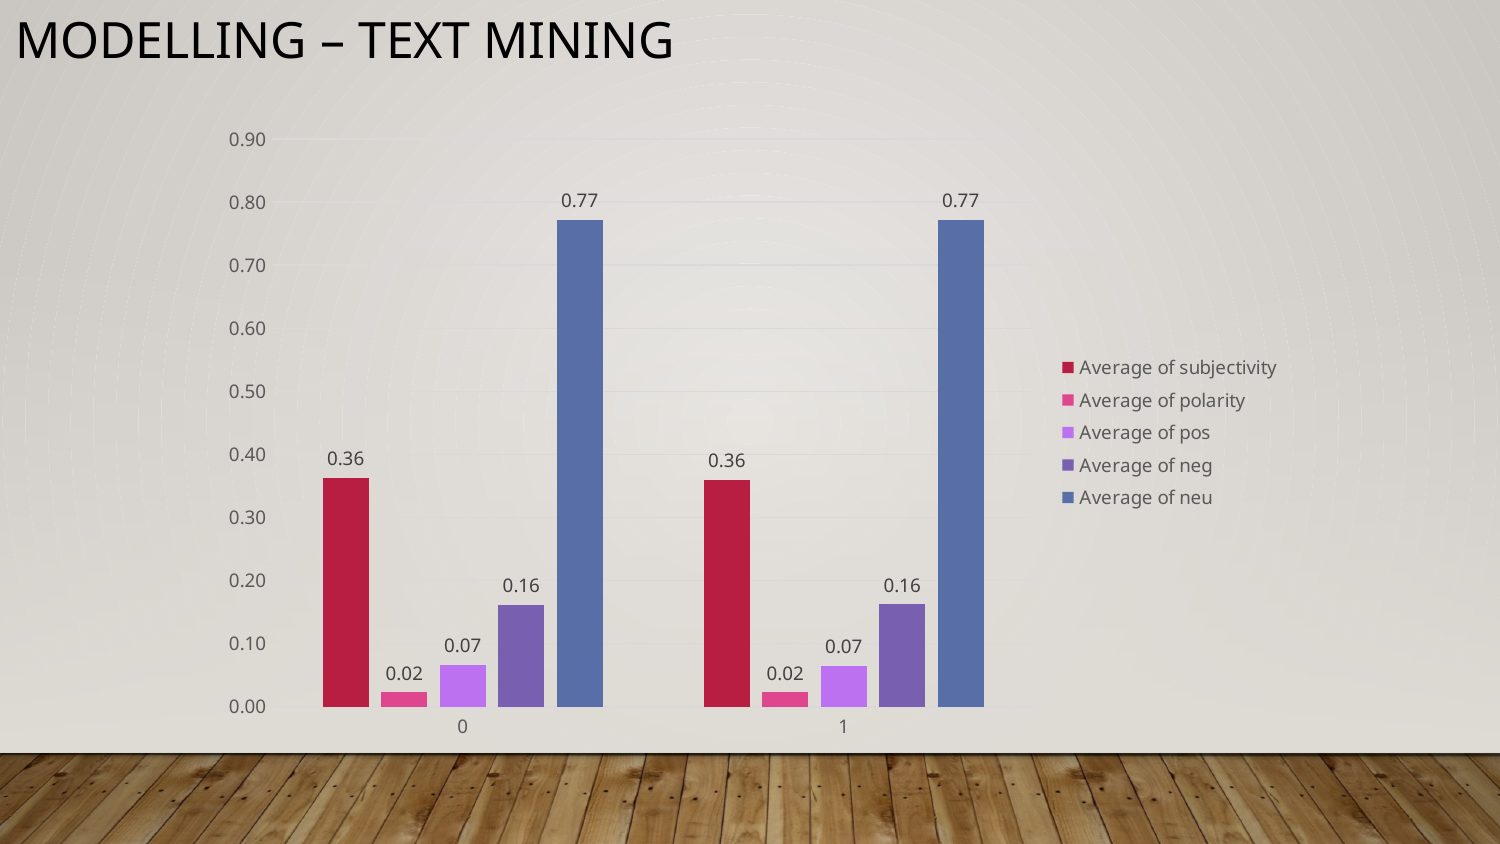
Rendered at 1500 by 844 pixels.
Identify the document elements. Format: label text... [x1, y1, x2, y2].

picture [0, 753, 1500, 844]
chart [206, 112, 1296, 753]
title Modelling – text mining [0, 0, 1155, 97]
